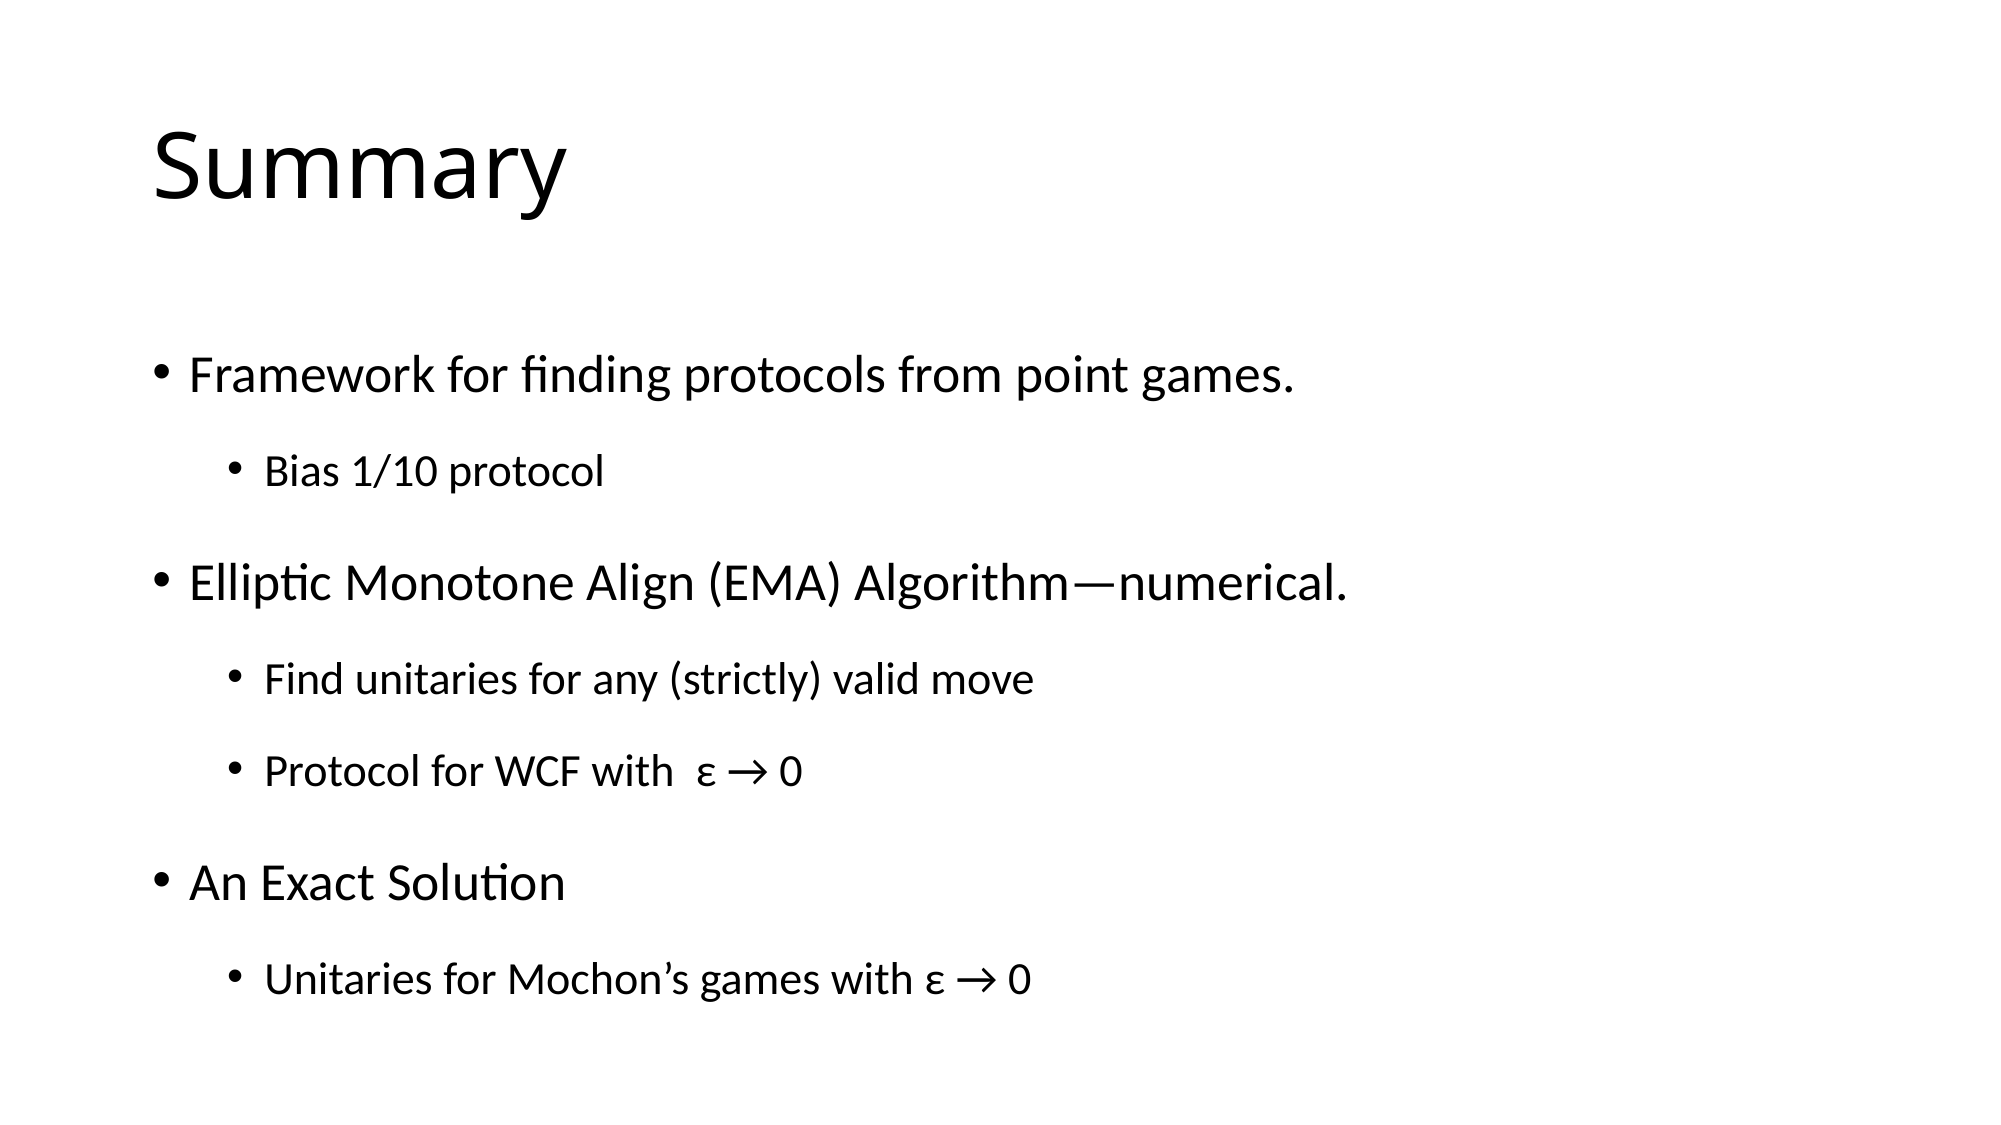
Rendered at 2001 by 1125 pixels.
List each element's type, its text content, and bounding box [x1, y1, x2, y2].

title Summary [137, 59, 1863, 278]
list Framework for finding protocols from point games. Bias 1/10 protocol Elliptic Monotone Align (EMA) Algorithm—numerical. Find unitaries for any (strictly) valid move Protocol for WCF with ε → 0 An Exact Solution Unitaries for Mochon’s games with ε → 0 [137, 299, 1863, 1014]
